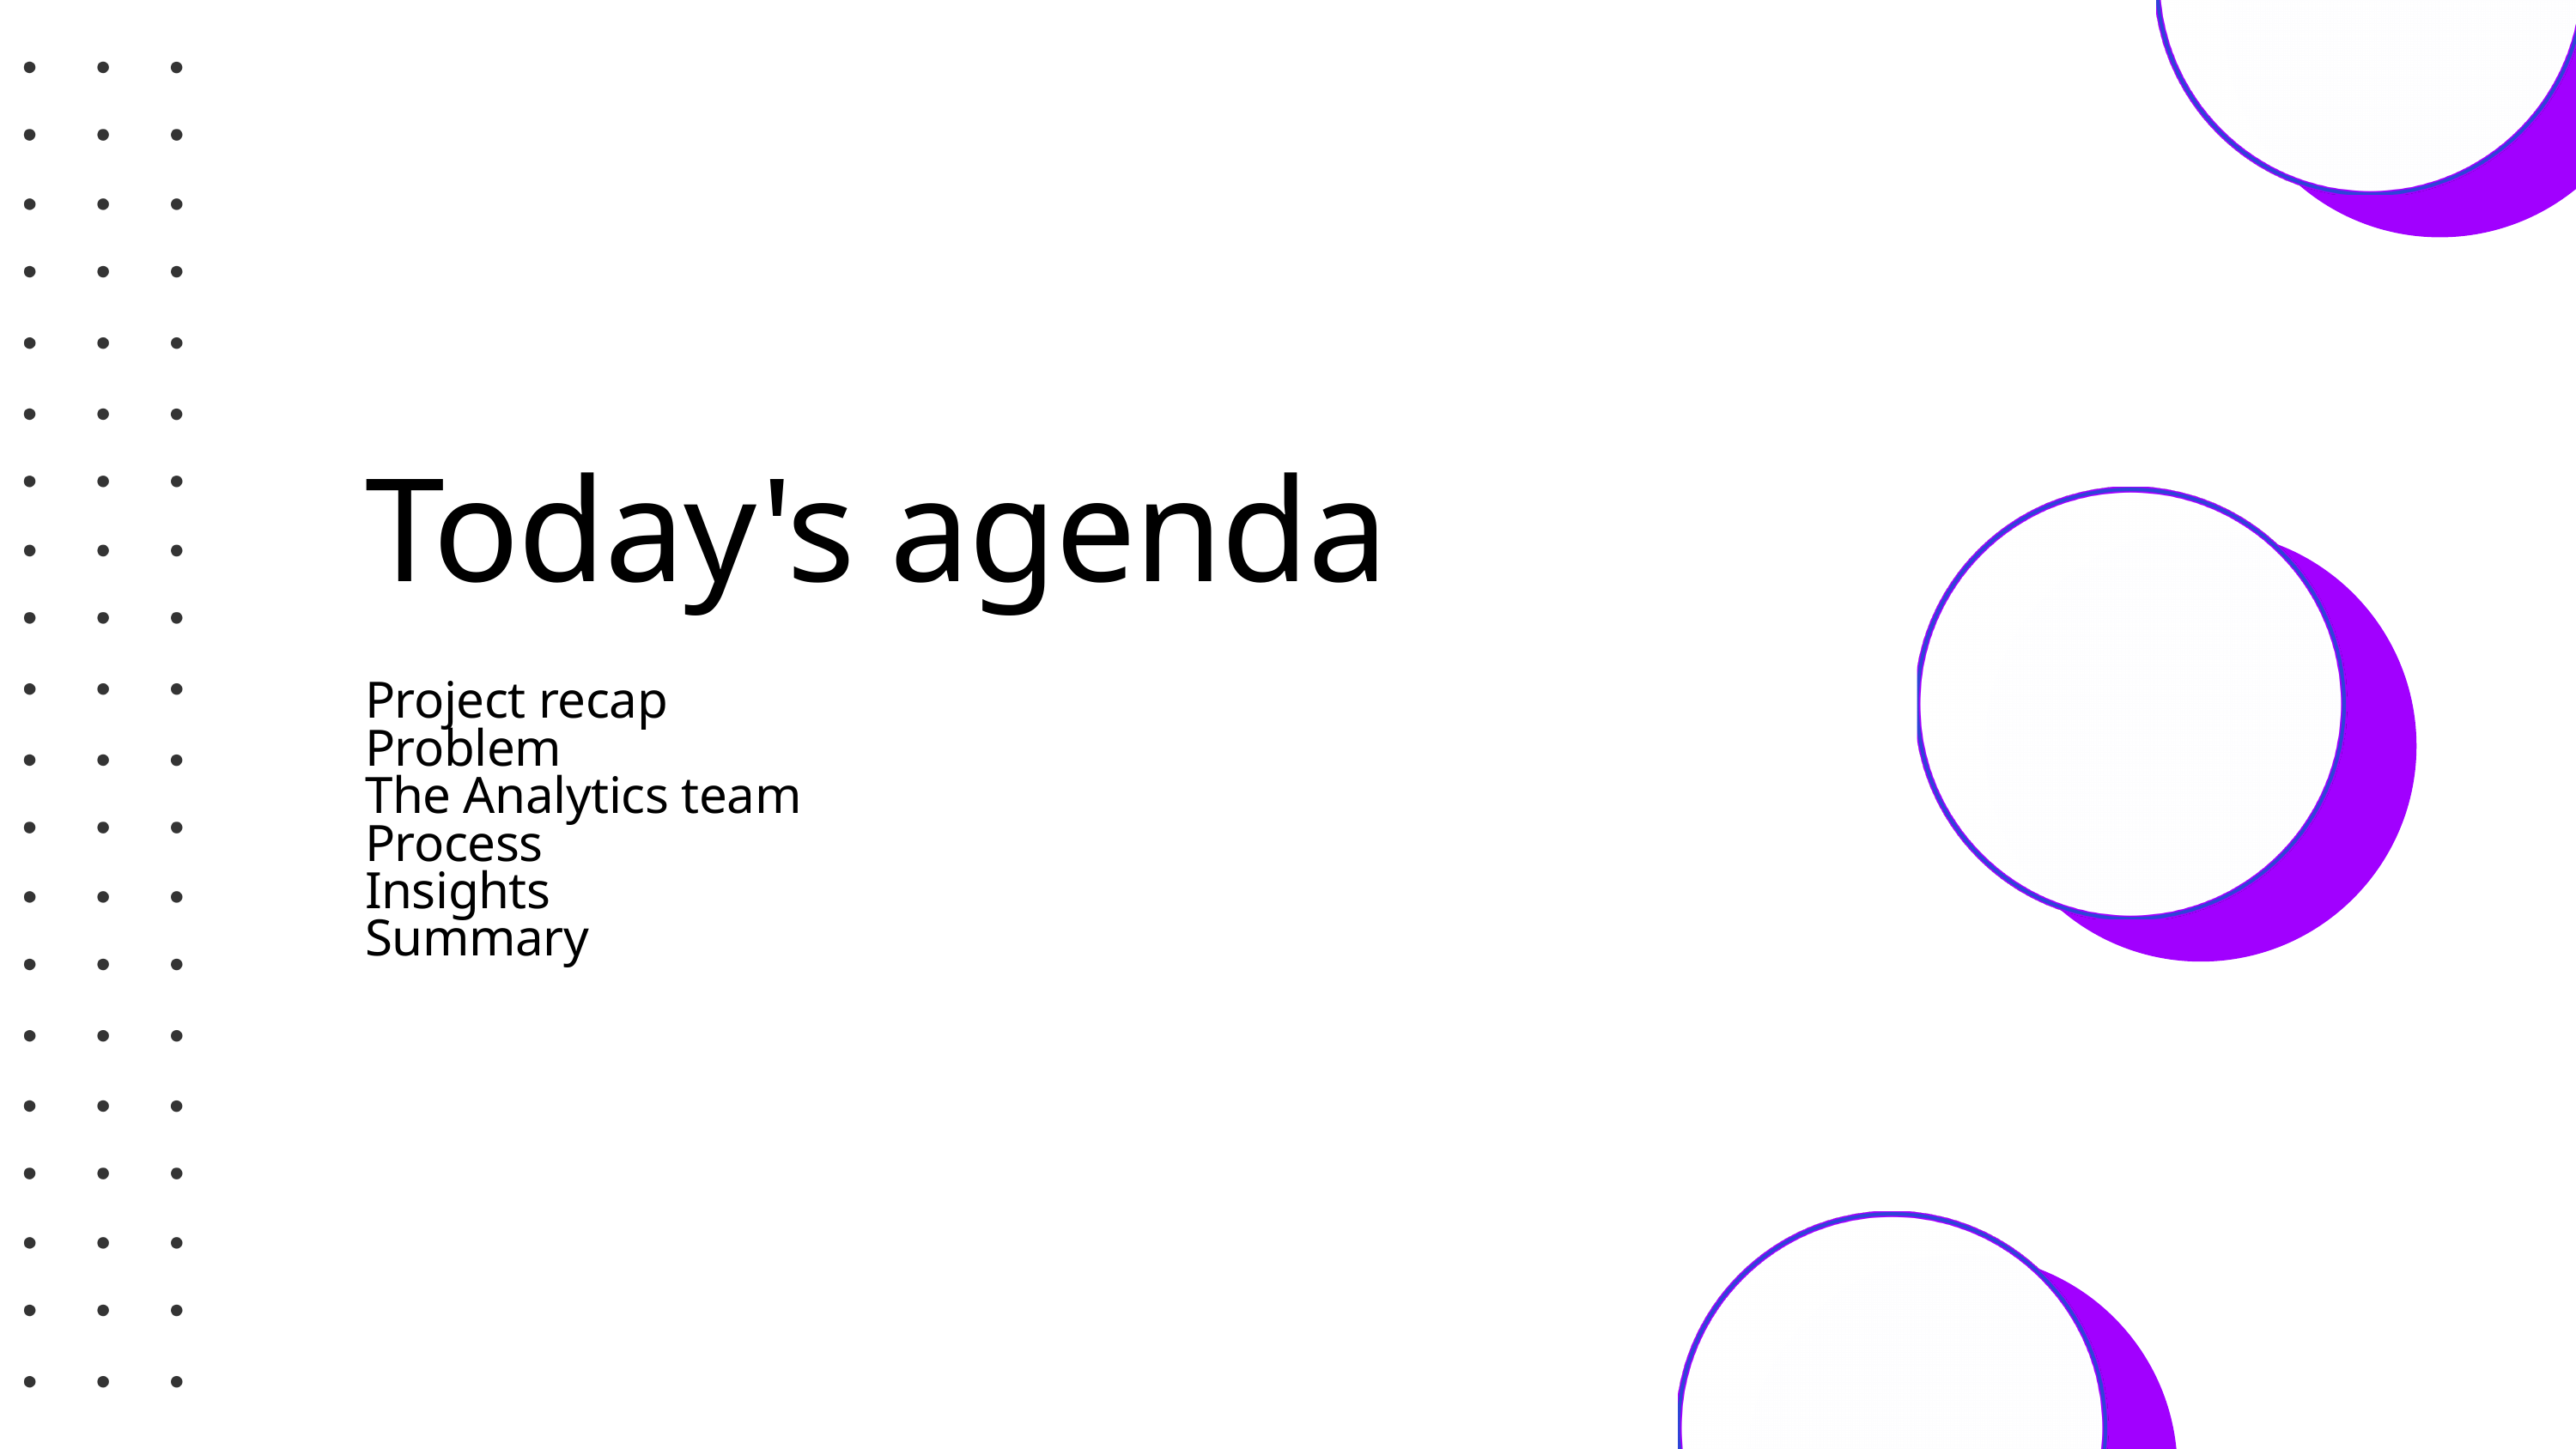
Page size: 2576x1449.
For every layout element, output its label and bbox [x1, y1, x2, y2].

text_box [1917, 487, 2417, 962]
text_box [2155, 0, 2576, 238]
text_box [364, 438, 1588, 975]
text_box [0, 57, 187, 1392]
text_box [1677, 1210, 2178, 1449]
